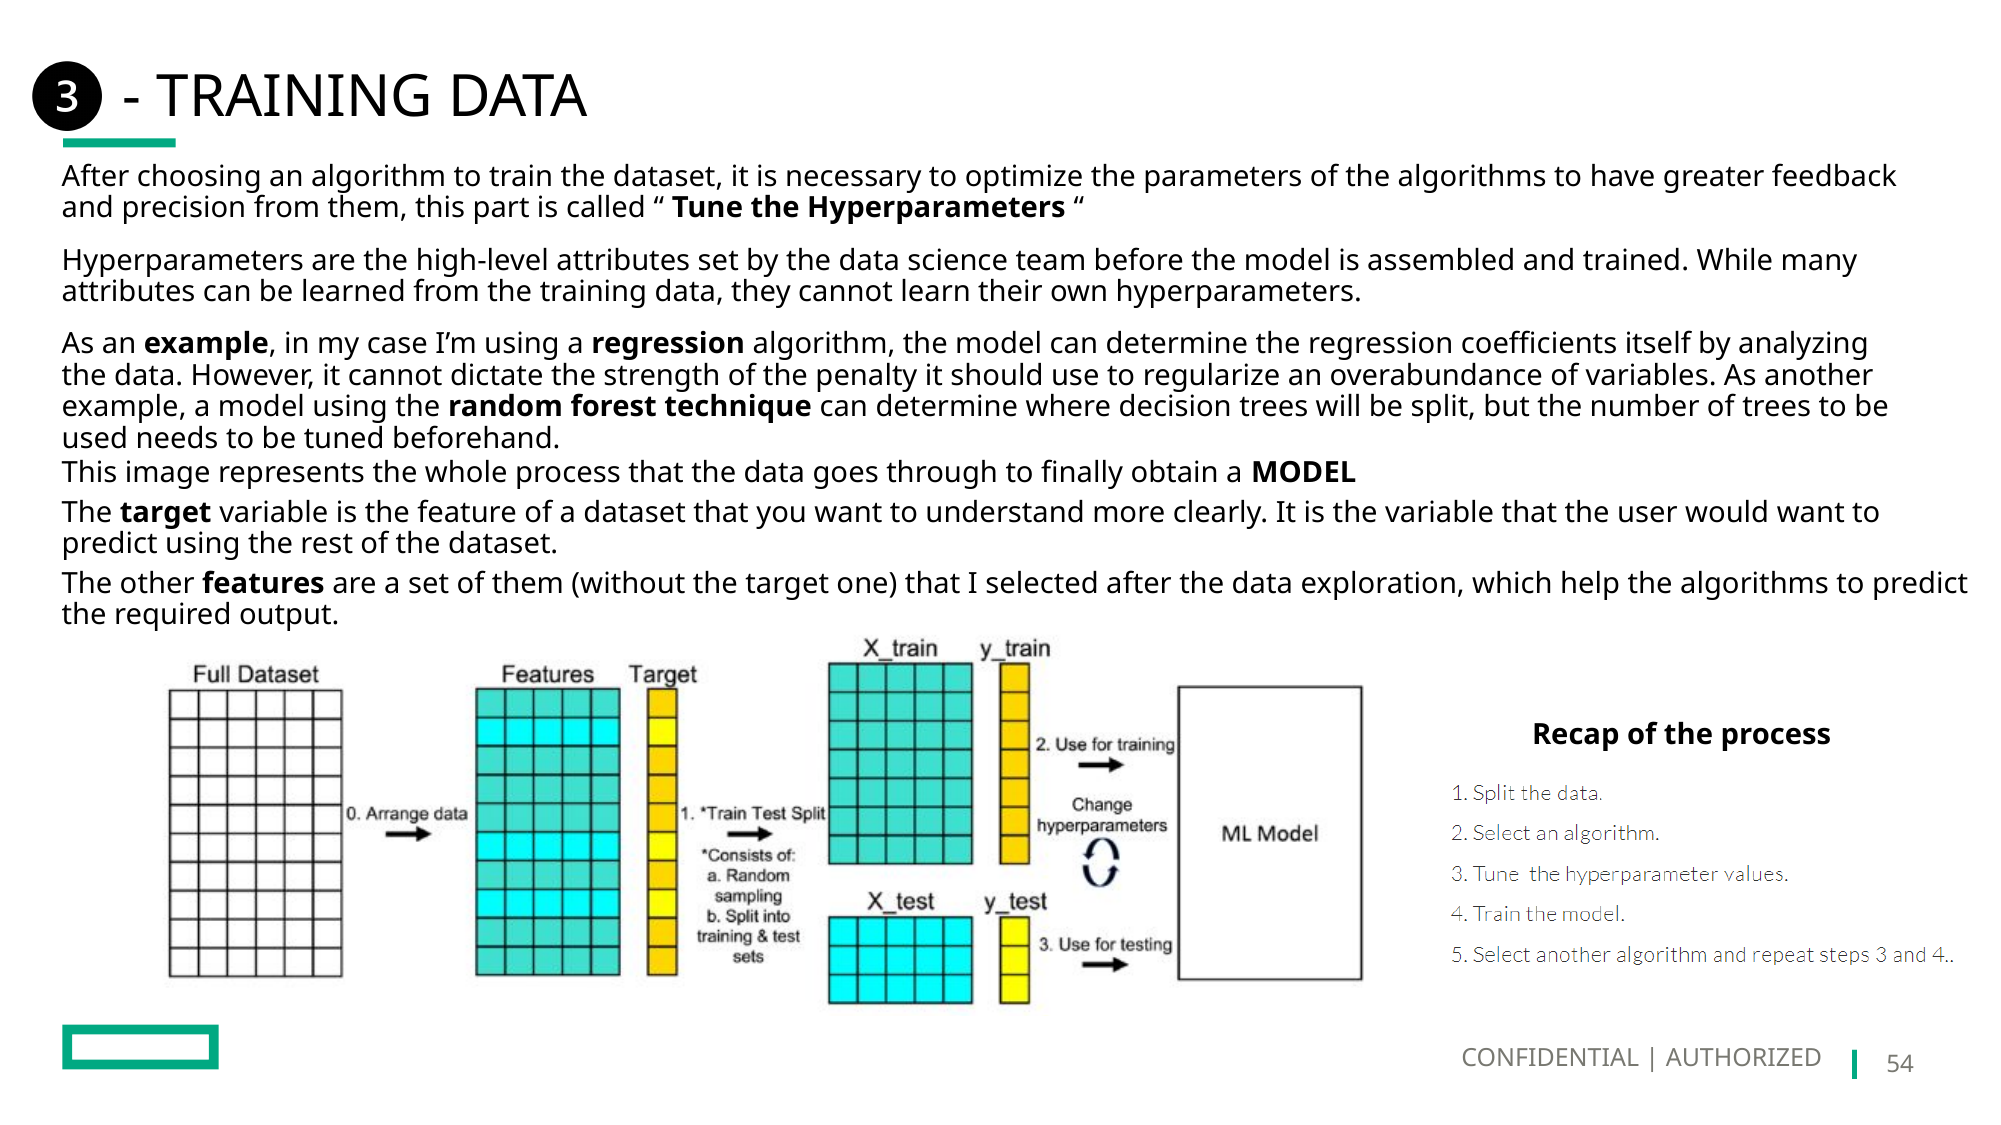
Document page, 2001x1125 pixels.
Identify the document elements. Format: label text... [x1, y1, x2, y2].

title - Training data [111, 60, 1938, 135]
picture [1852, 1043, 1857, 1079]
slide_number 54 [1837, 1033, 1950, 1094]
text_box This image represents the whole process that the data goes through to finally obtain a MODEL The target variable is the feature of a dataset that you want to understand more clearly. It is the variable that the user would want to predict using the rest of the dataset. The other features are a set of them (without the target one) that I selected after the data exploration, which help the algorithms to predict the required output. [46, 457, 1989, 632]
text_box Recap of the process [1434, 699, 1929, 758]
text_box After choosing an algorithm to train the dataset, it is necessary to optimize the parameters of the algorithms to have greater feedback and precision from them, this part is called “ Tune the Hyperparameters “ Hyperparameters are the high-level attributes set by the data science team before the model is assembled and trained. While many attributes can be learned from the training data, they cannot learn their own hyperparameters. As an example, in my case I’m using a regression algorithm, the model can determine the regression coefficients itself by analyzing the data. However, it cannot dictate the strength of the penalty it should use to regularize an overabundance of variables. As another example, a model using the random forest technique can determine where decision trees will be split, but the number of trees to be used needs to be tuned beforehand. [46, 207, 1933, 448]
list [23, 52, 111, 140]
footer CONFIDENTIAL | AUTHORIZED [610, 1005, 1838, 1073]
picture [1434, 758, 1971, 975]
picture [151, 611, 1379, 1016]
